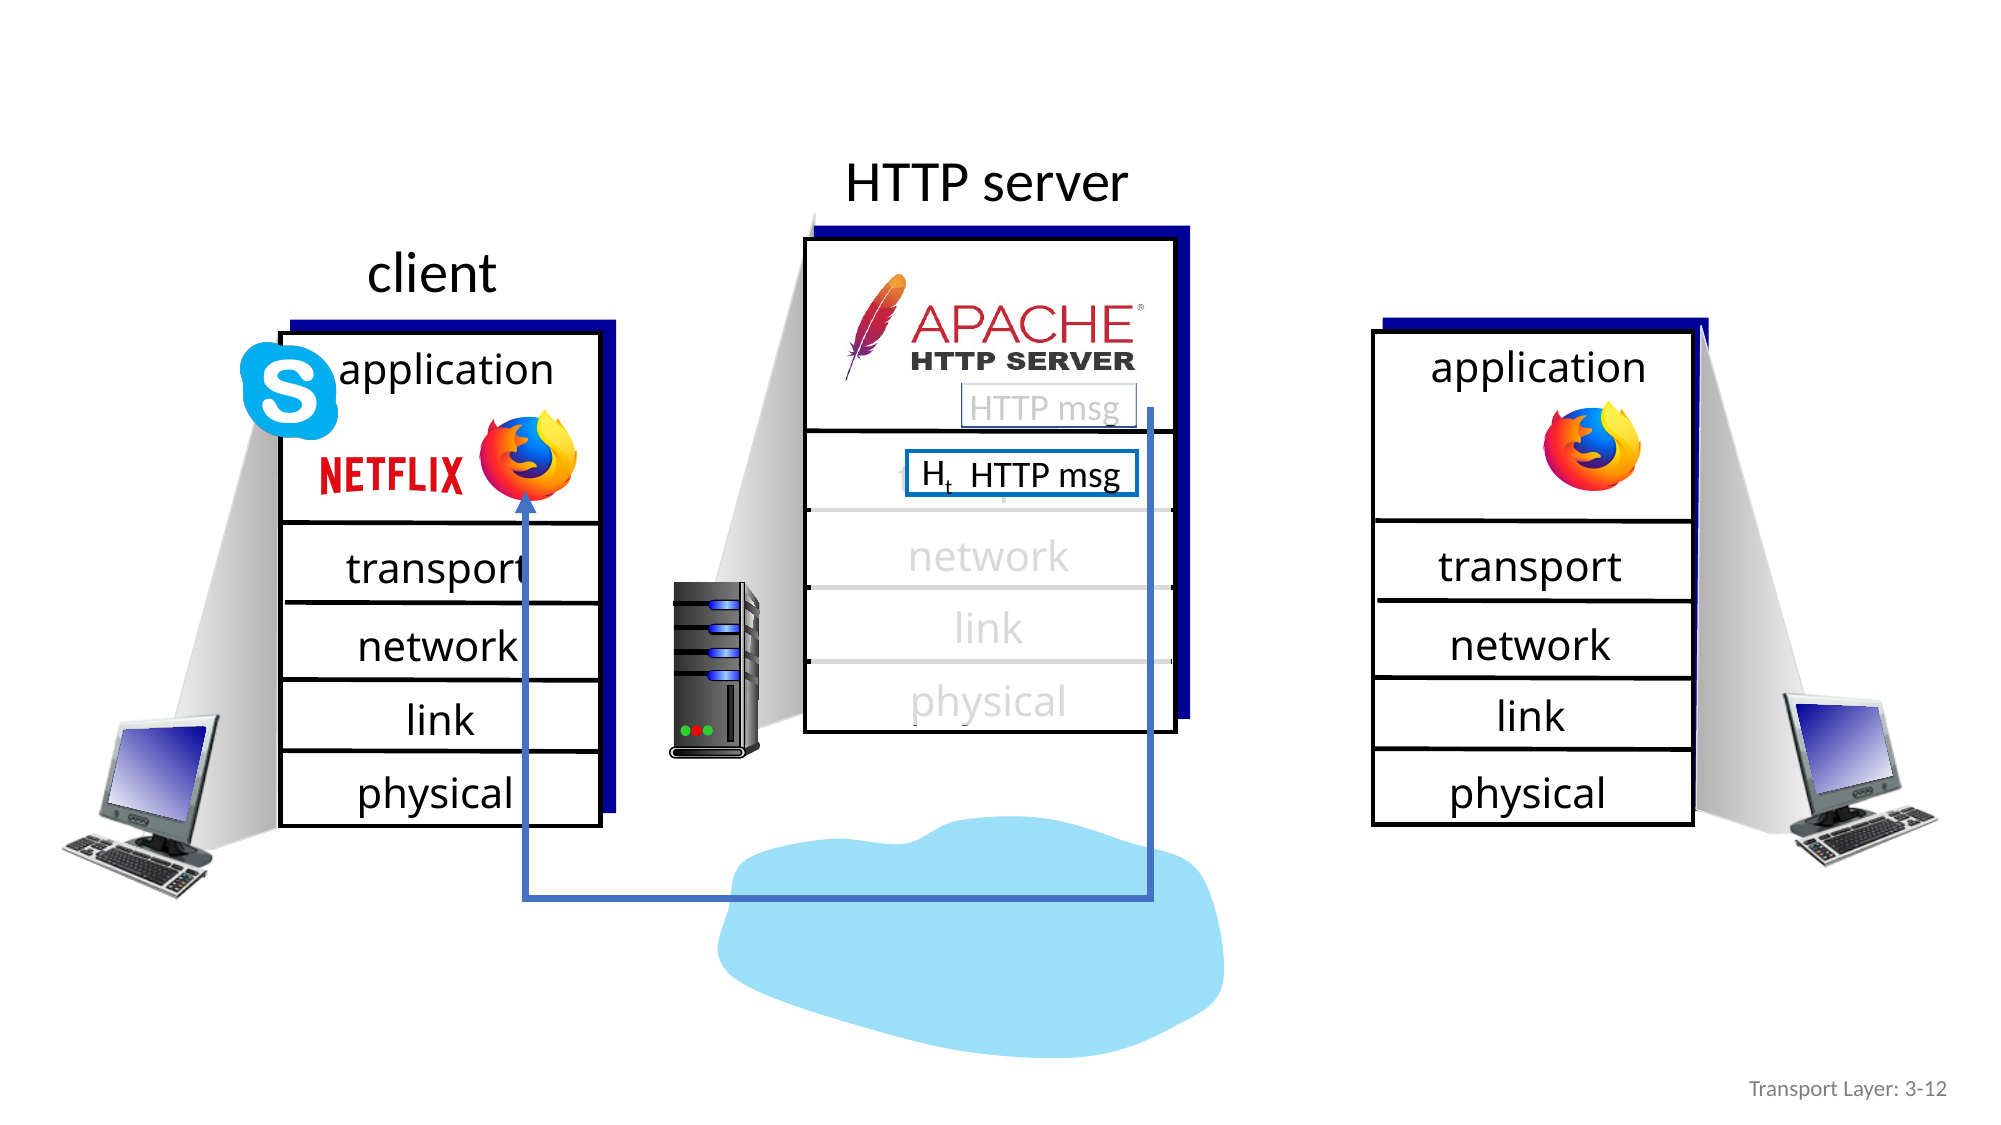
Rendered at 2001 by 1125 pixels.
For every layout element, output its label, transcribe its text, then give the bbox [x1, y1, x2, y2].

slide_number Transport Layer: 3-12 [1512, 1056, 1963, 1117]
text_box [906, 440, 1138, 504]
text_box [22, 135, 1977, 914]
slide_number Transport Layer: 3-50 [522, 900, 1154, 906]
text_box [717, 925, 1225, 1059]
